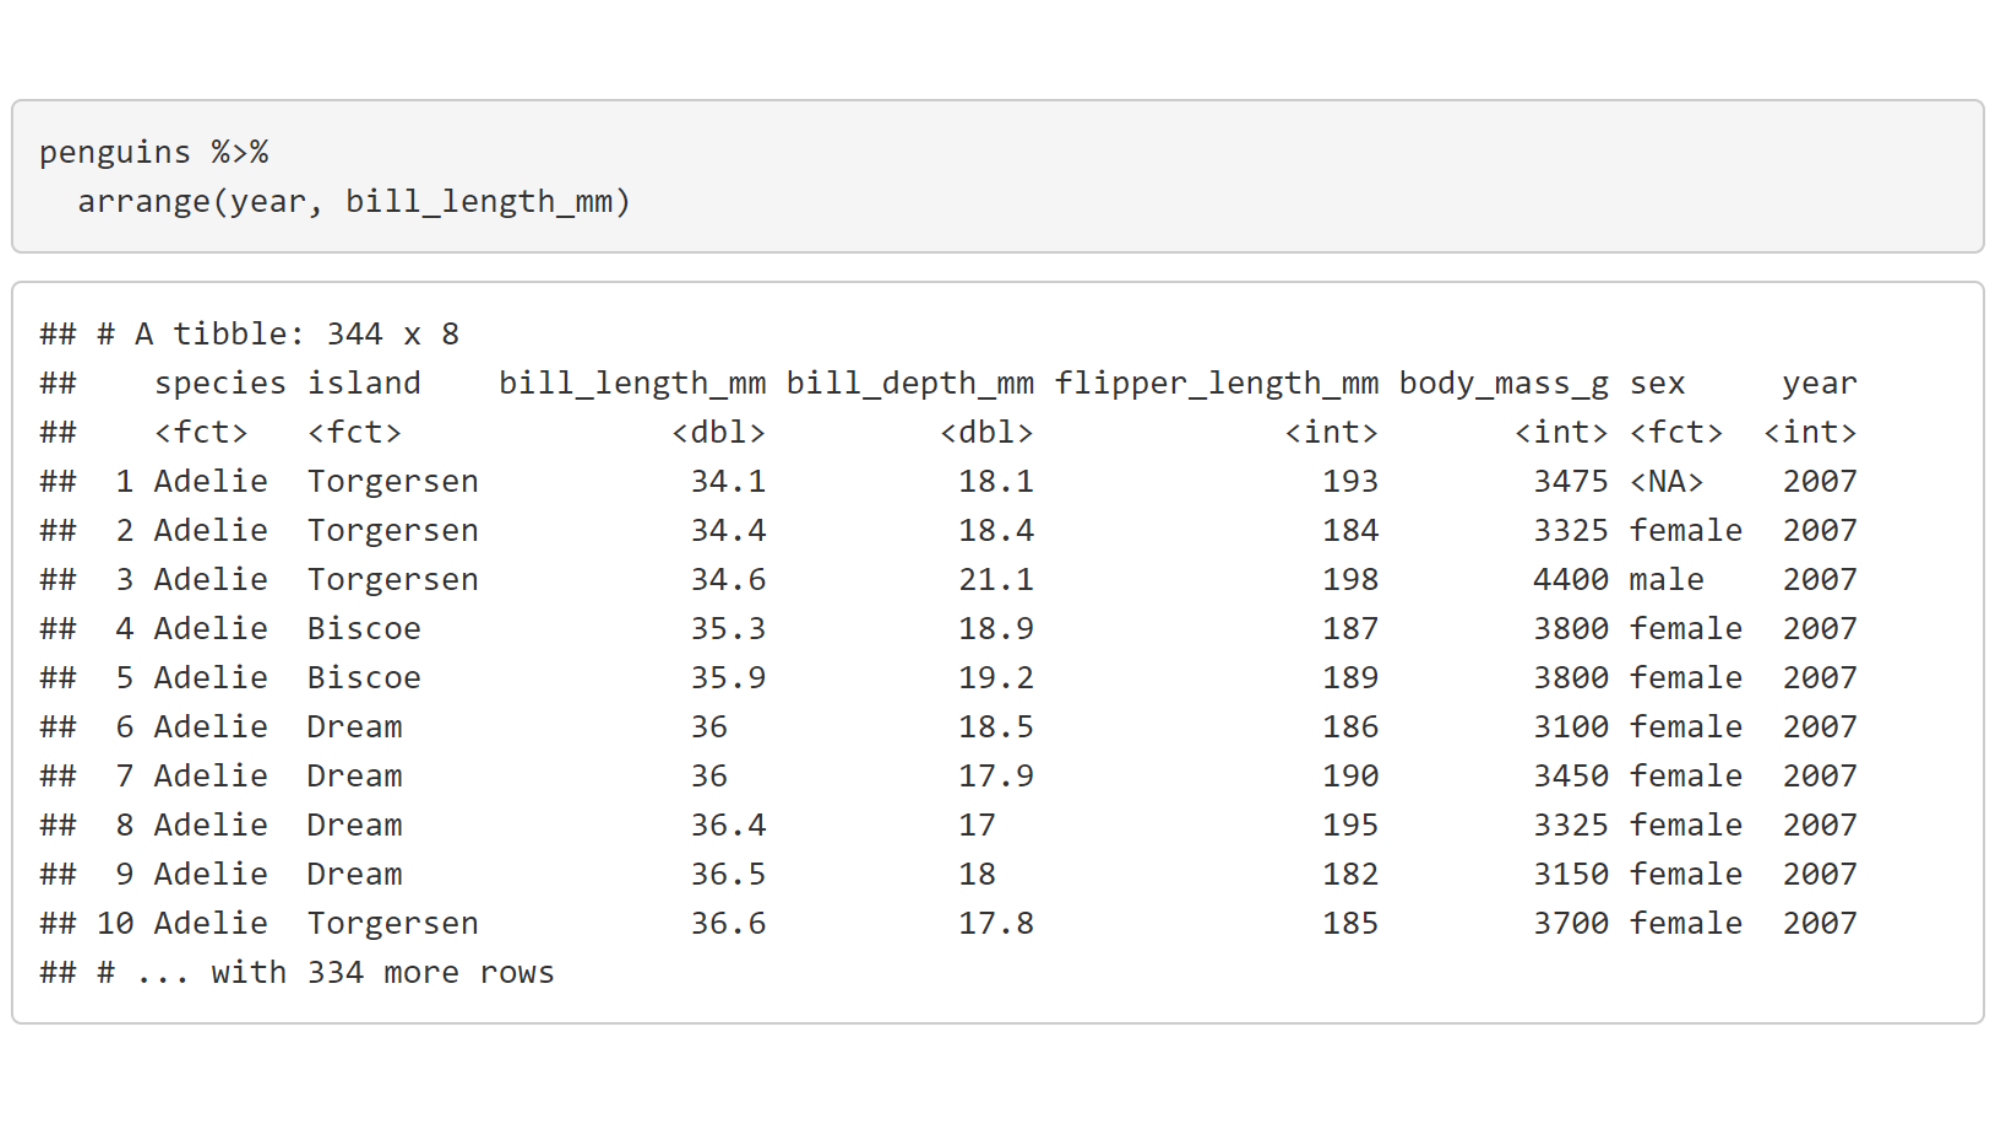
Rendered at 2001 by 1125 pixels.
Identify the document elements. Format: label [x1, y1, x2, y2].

picture [0, 88, 2000, 1037]
